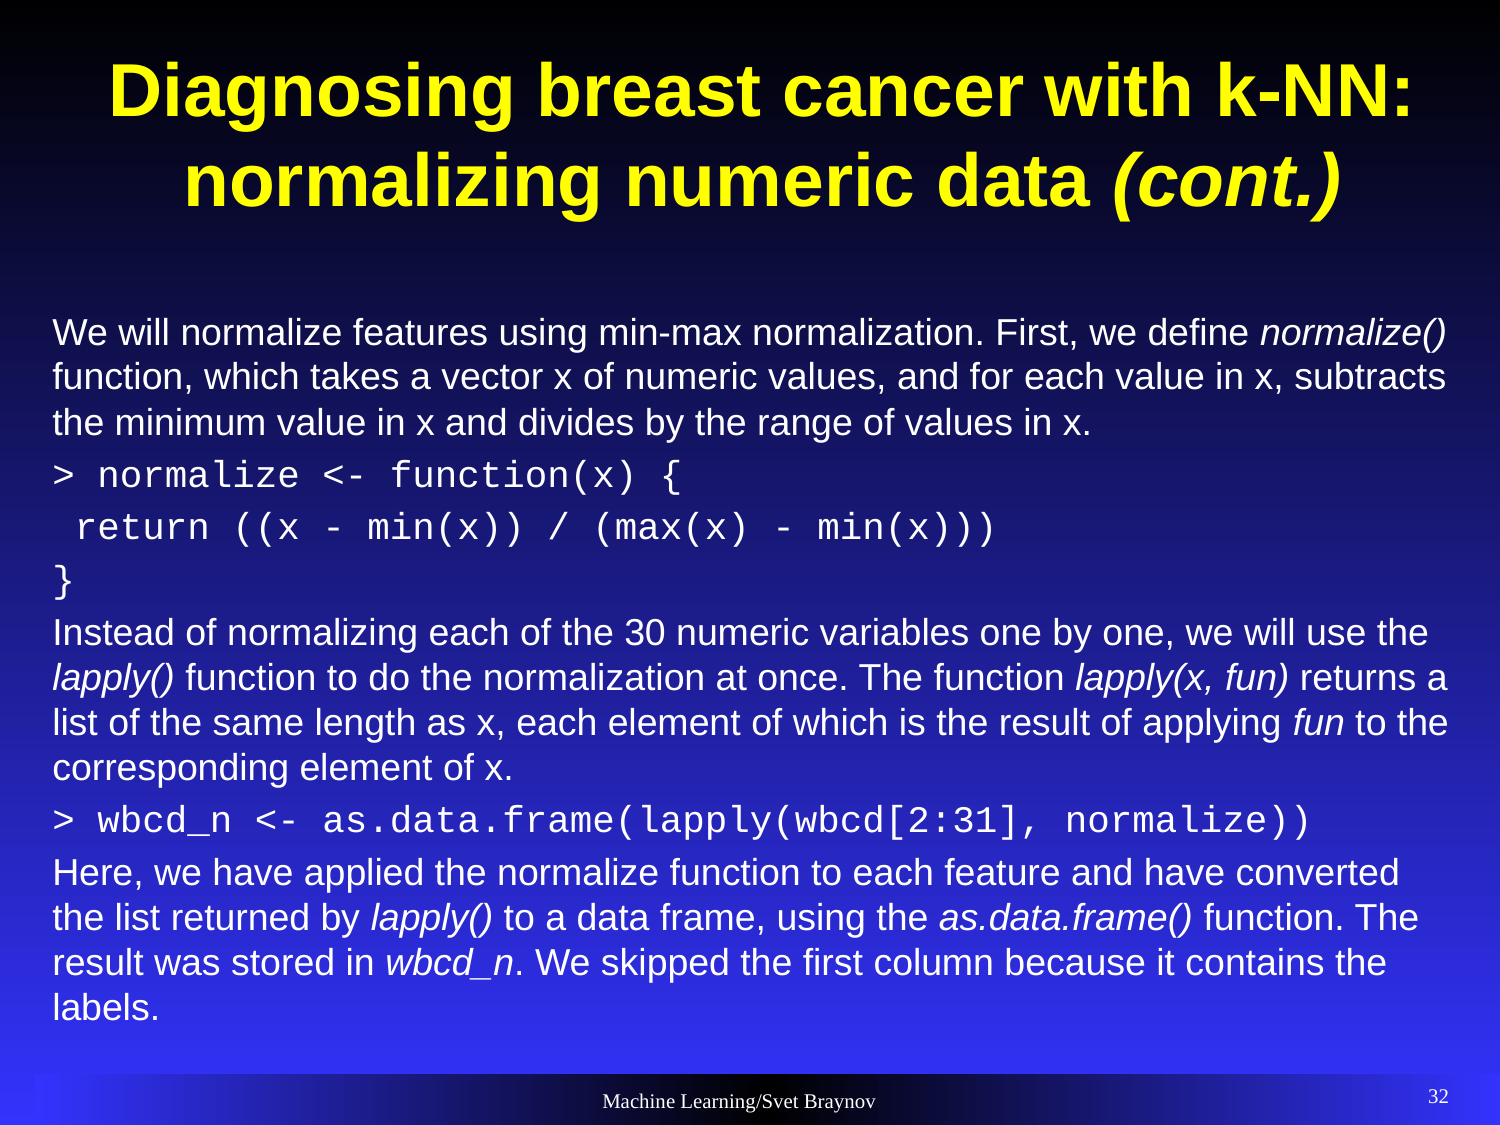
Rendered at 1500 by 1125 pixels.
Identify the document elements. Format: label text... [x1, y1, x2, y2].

slide_number 32 [1413, 1074, 1500, 1125]
list We will normalize features using min-max normalization. First, we define normalize() function, which takes a vector x of numeric values, and for each value in x, subtracts the minimum value in x and divides by the range of values in x. > normalize <- function(x) { return ((x - min(x)) / (max(x) - min(x))) } Instead of normalizing each of the 30 numeric variables one by one, we will use the lapply() function to do the normalization at once. The function lapply(x, fun) returns a list of the same length as x, each element of which is the result of applying fun to the corresponding element of x. > wbcd_n <- as.data.frame(lapply(wbcd[2:31], normalize)) Here, we have applied the normalize function to each feature and have converted the list returned by lapply() to a data frame, using the as.data.frame() function. The result was stored in wbcd_n. We skipped the first column because it contains the labels. [37, 299, 1467, 976]
title Diagnosing breast cancer with k-NN: normalizing numeric data (cont.) [62, 37, 1463, 225]
